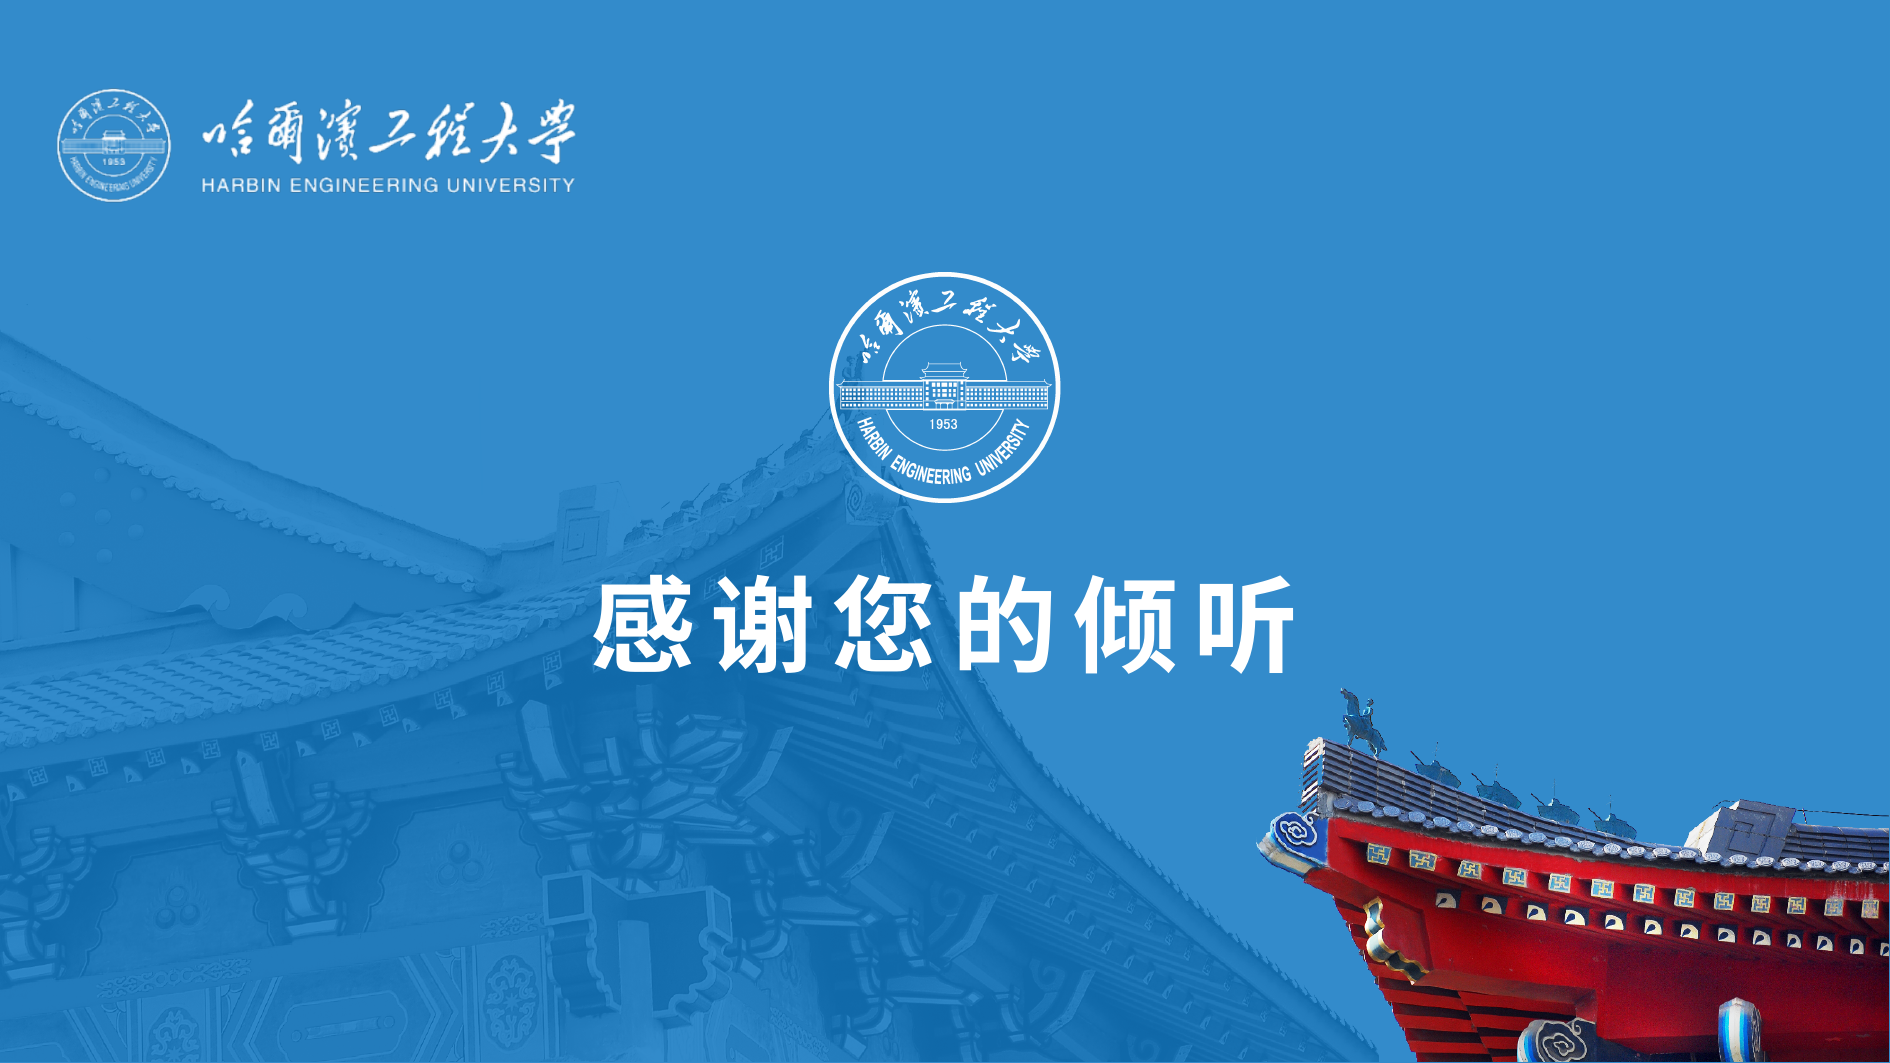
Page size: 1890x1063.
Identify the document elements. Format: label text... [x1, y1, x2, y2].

picture [826, 272, 1064, 504]
text_box 感谢您的倾听 [575, 552, 1315, 693]
picture [1194, 643, 1889, 1062]
picture [34, 59, 595, 225]
